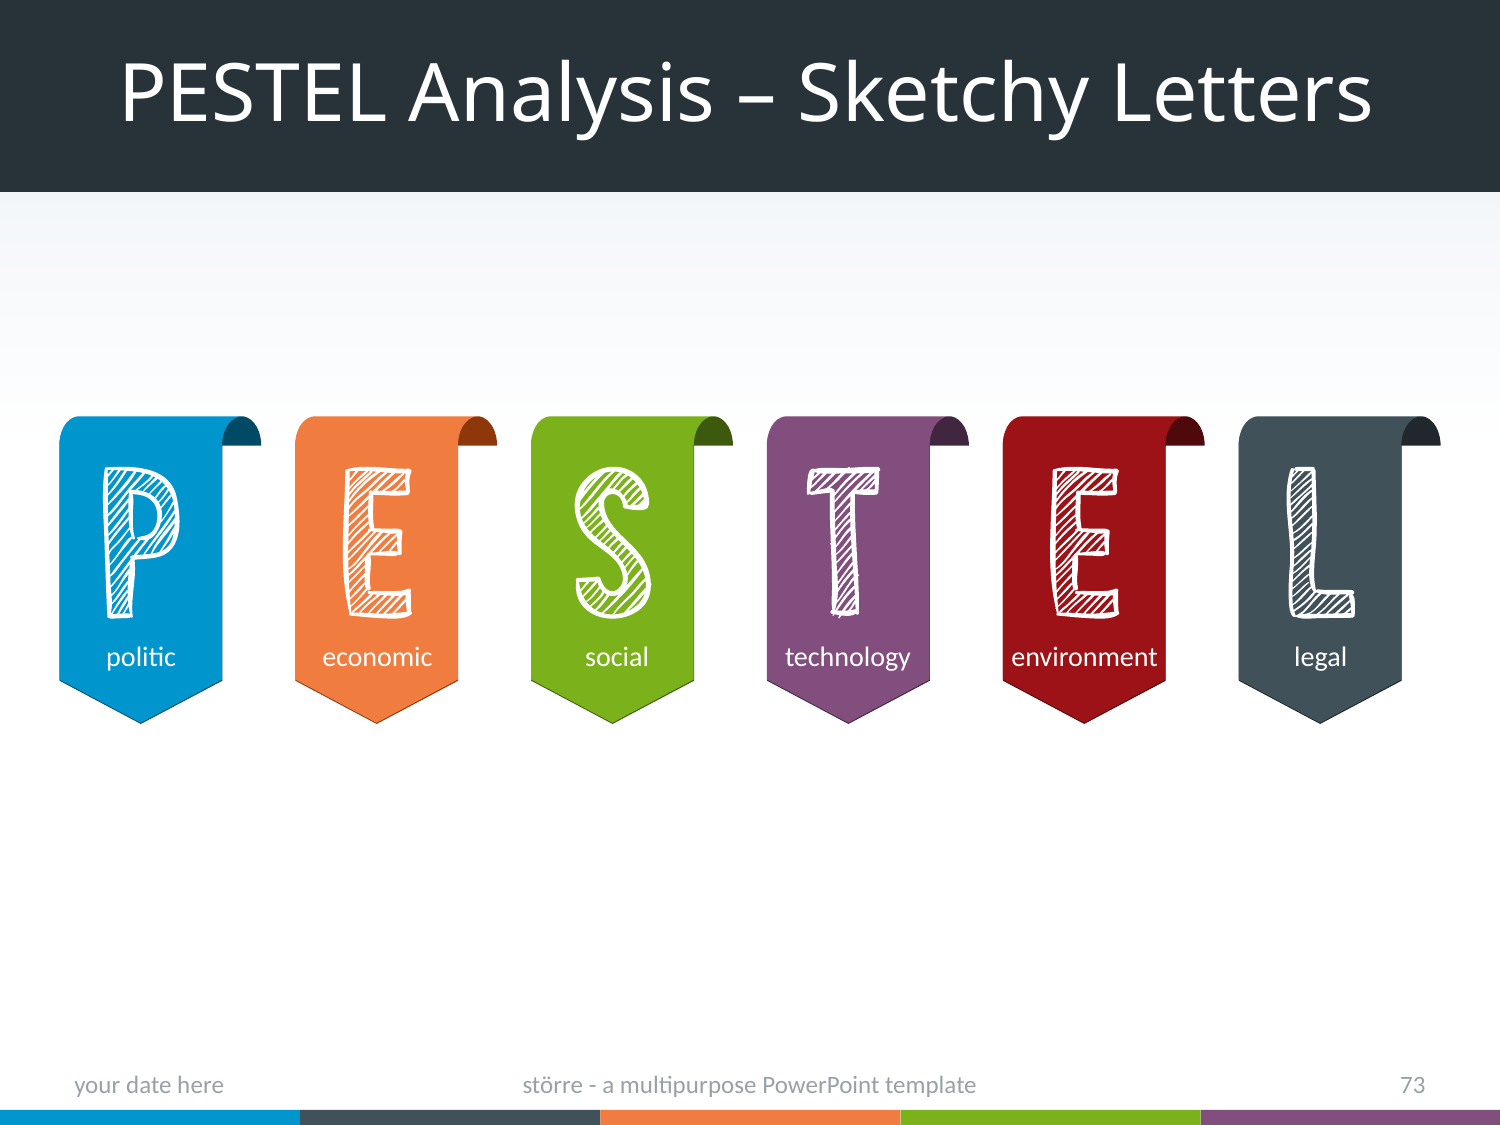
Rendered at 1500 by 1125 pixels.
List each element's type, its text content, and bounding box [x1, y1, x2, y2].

slide_number your date here [59, 1060, 397, 1107]
slide_number 73 [1103, 1060, 1441, 1107]
text_box [0, 191, 1500, 447]
title PESTEL Analysis – Sketchy Letters [103, 40, 1397, 151]
footer större - a multipurpose PowerPoint template [496, 1060, 1004, 1107]
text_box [59, 416, 1441, 724]
